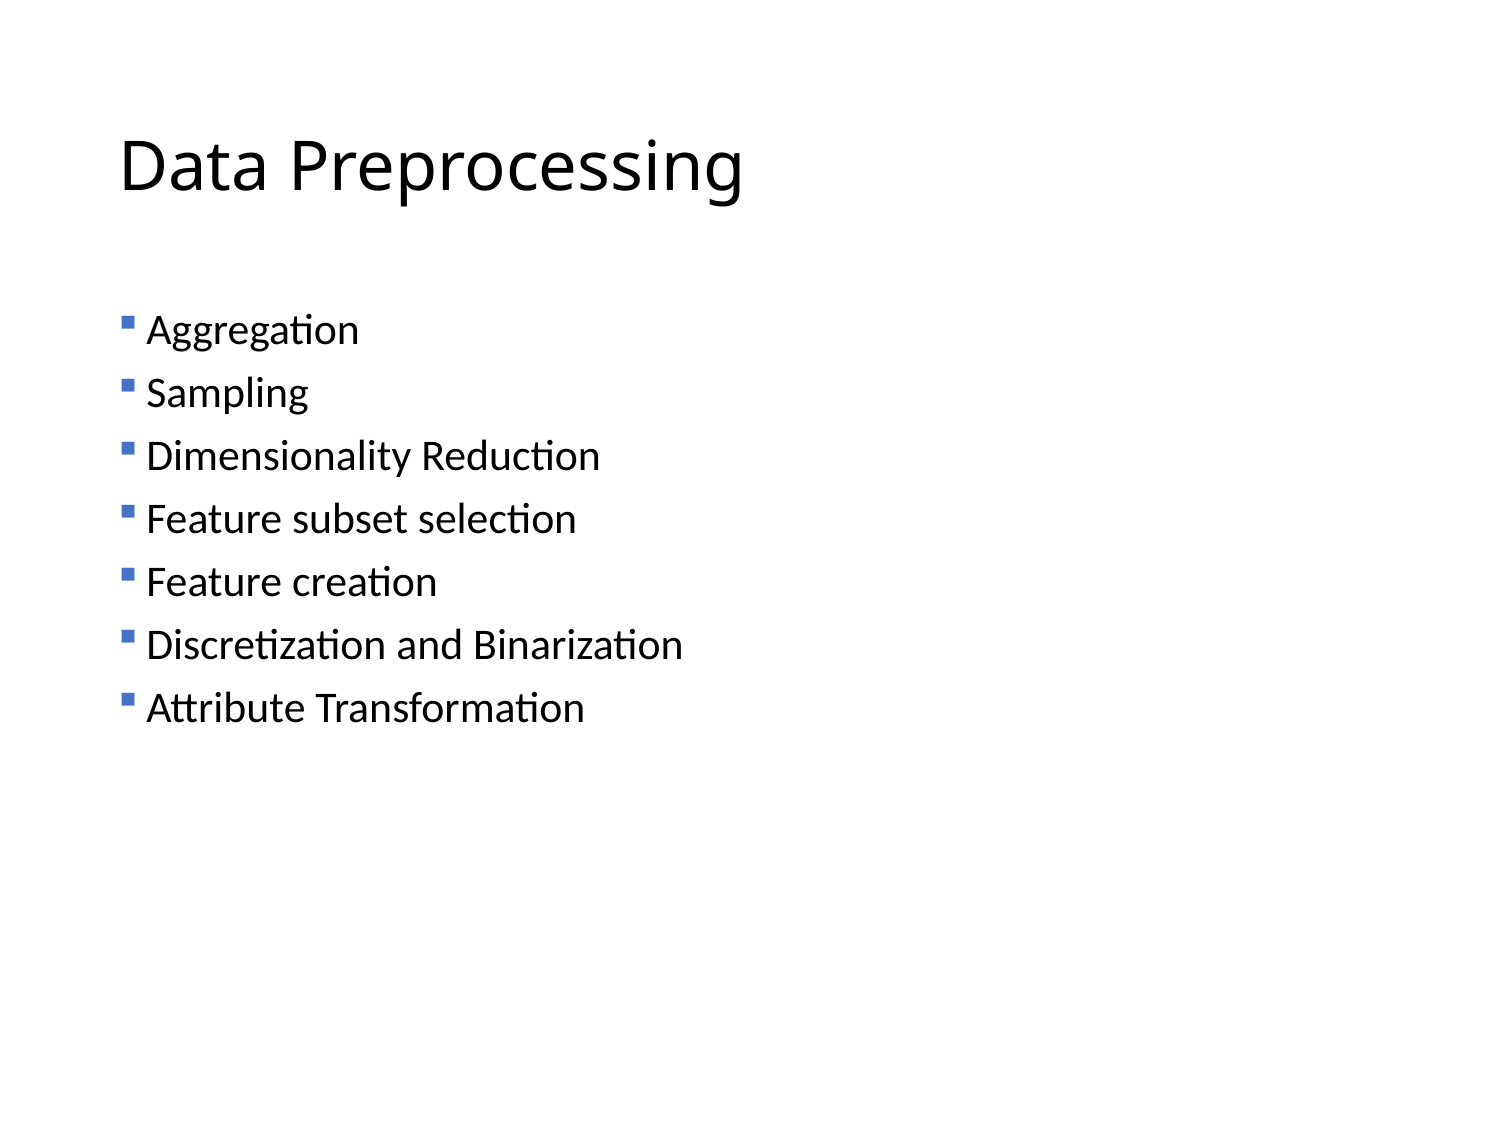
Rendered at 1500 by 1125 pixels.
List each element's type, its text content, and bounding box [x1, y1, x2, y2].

list Aggregation Sampling Dimensionality Reduction Feature subset selection Feature creation Discretization and Binarization Attribute Transformation [103, 299, 1397, 1014]
title Data Preprocessing [103, 59, 1397, 278]
